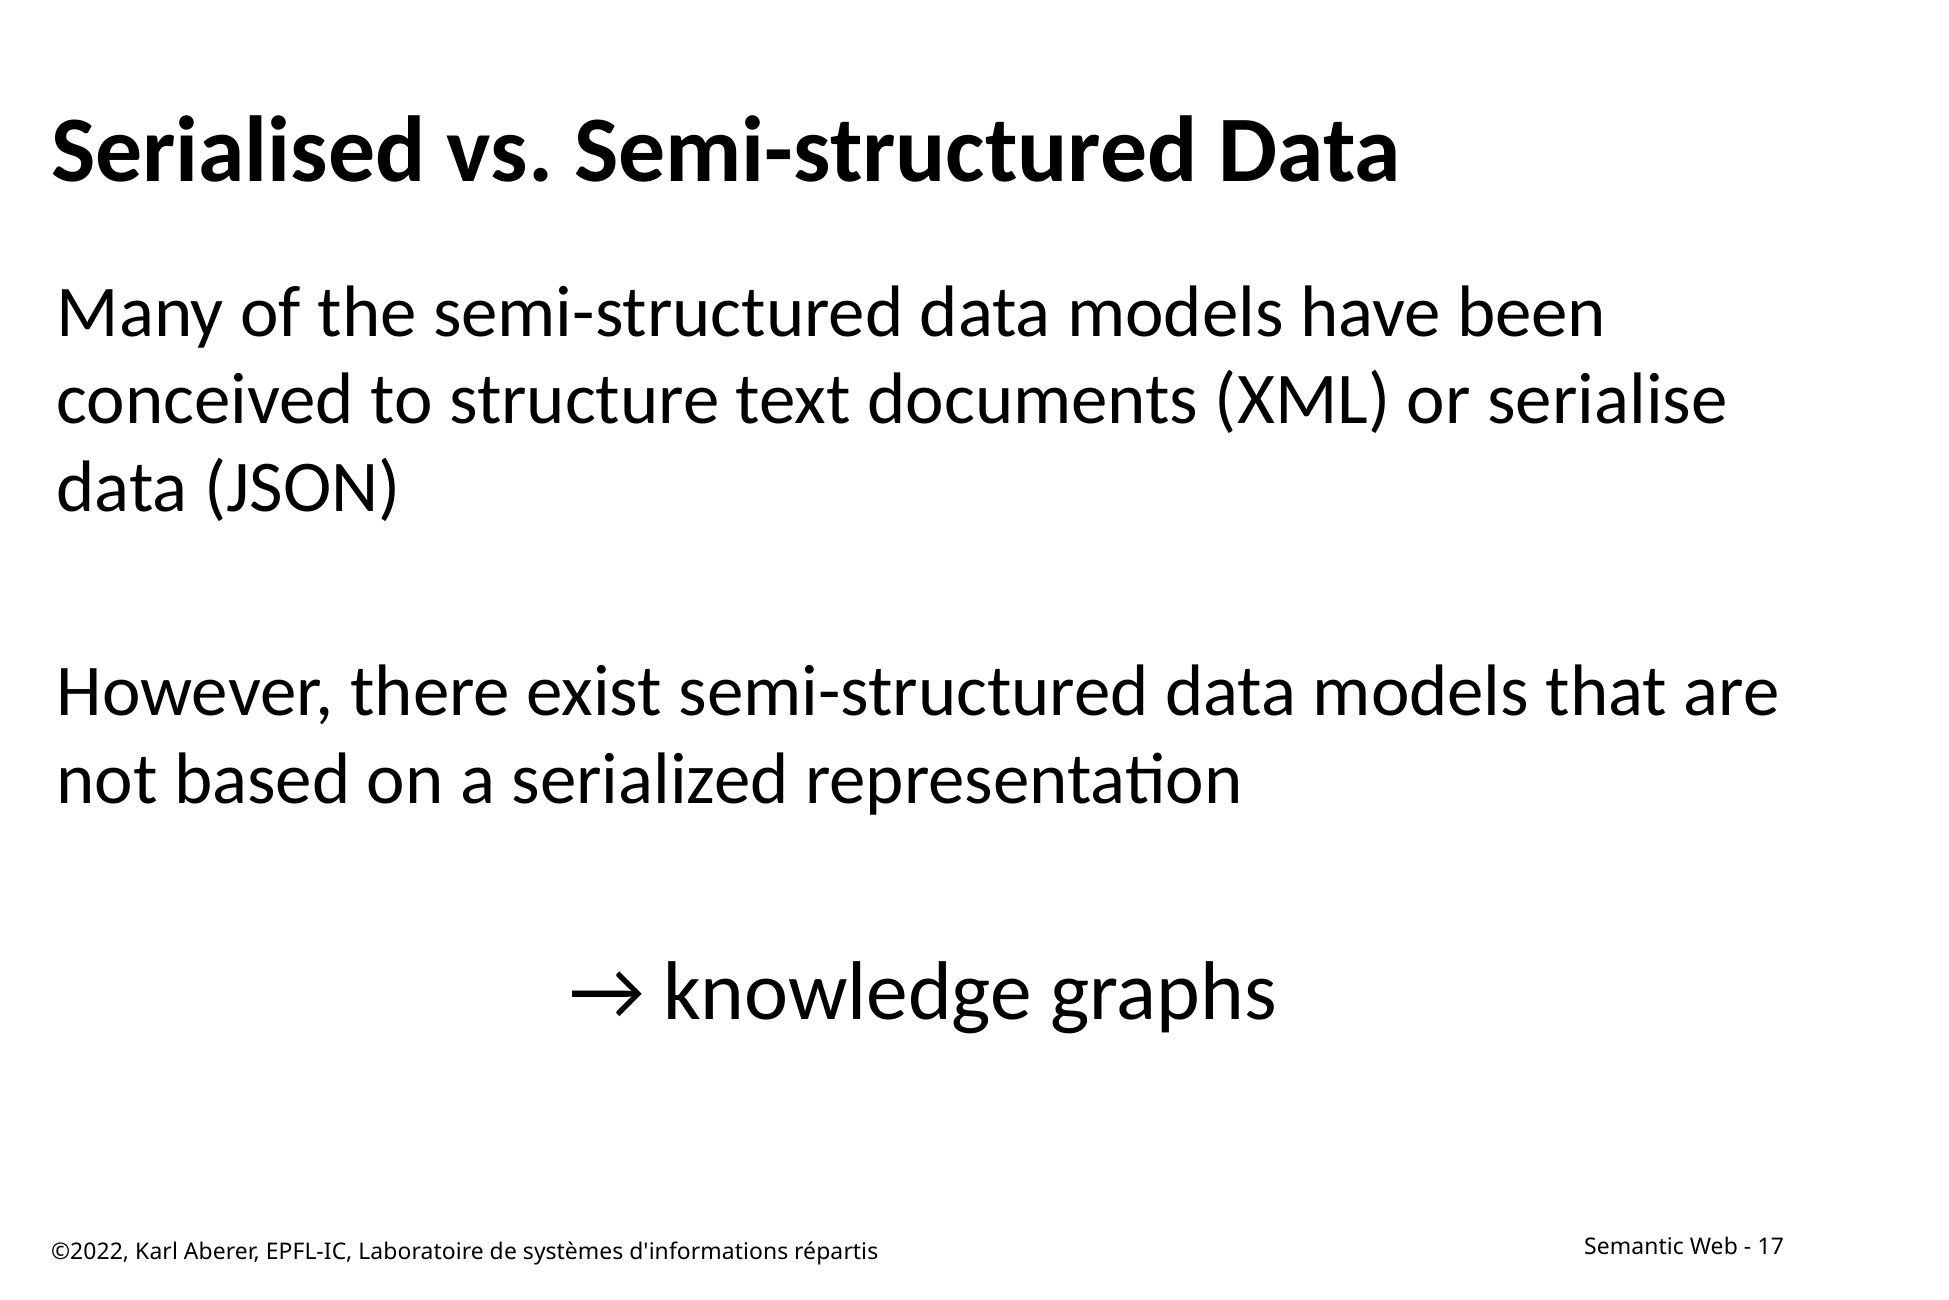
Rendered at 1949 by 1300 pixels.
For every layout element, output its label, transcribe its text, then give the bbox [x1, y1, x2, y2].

footer ©2022, Karl Aberer, EPFL-IC, Laboratoire de systèmes d'informations répartis [32, 1227, 1284, 1271]
title Serialised vs. Semi-structured Data [32, 57, 1803, 232]
list Many of the semi-structured data models have been conceived to structure text documents (XML) or serialise data (JSON) However, there exist semi-structured data models that are not based on a serialized representation → knowledge graphs [37, 253, 1809, 1208]
